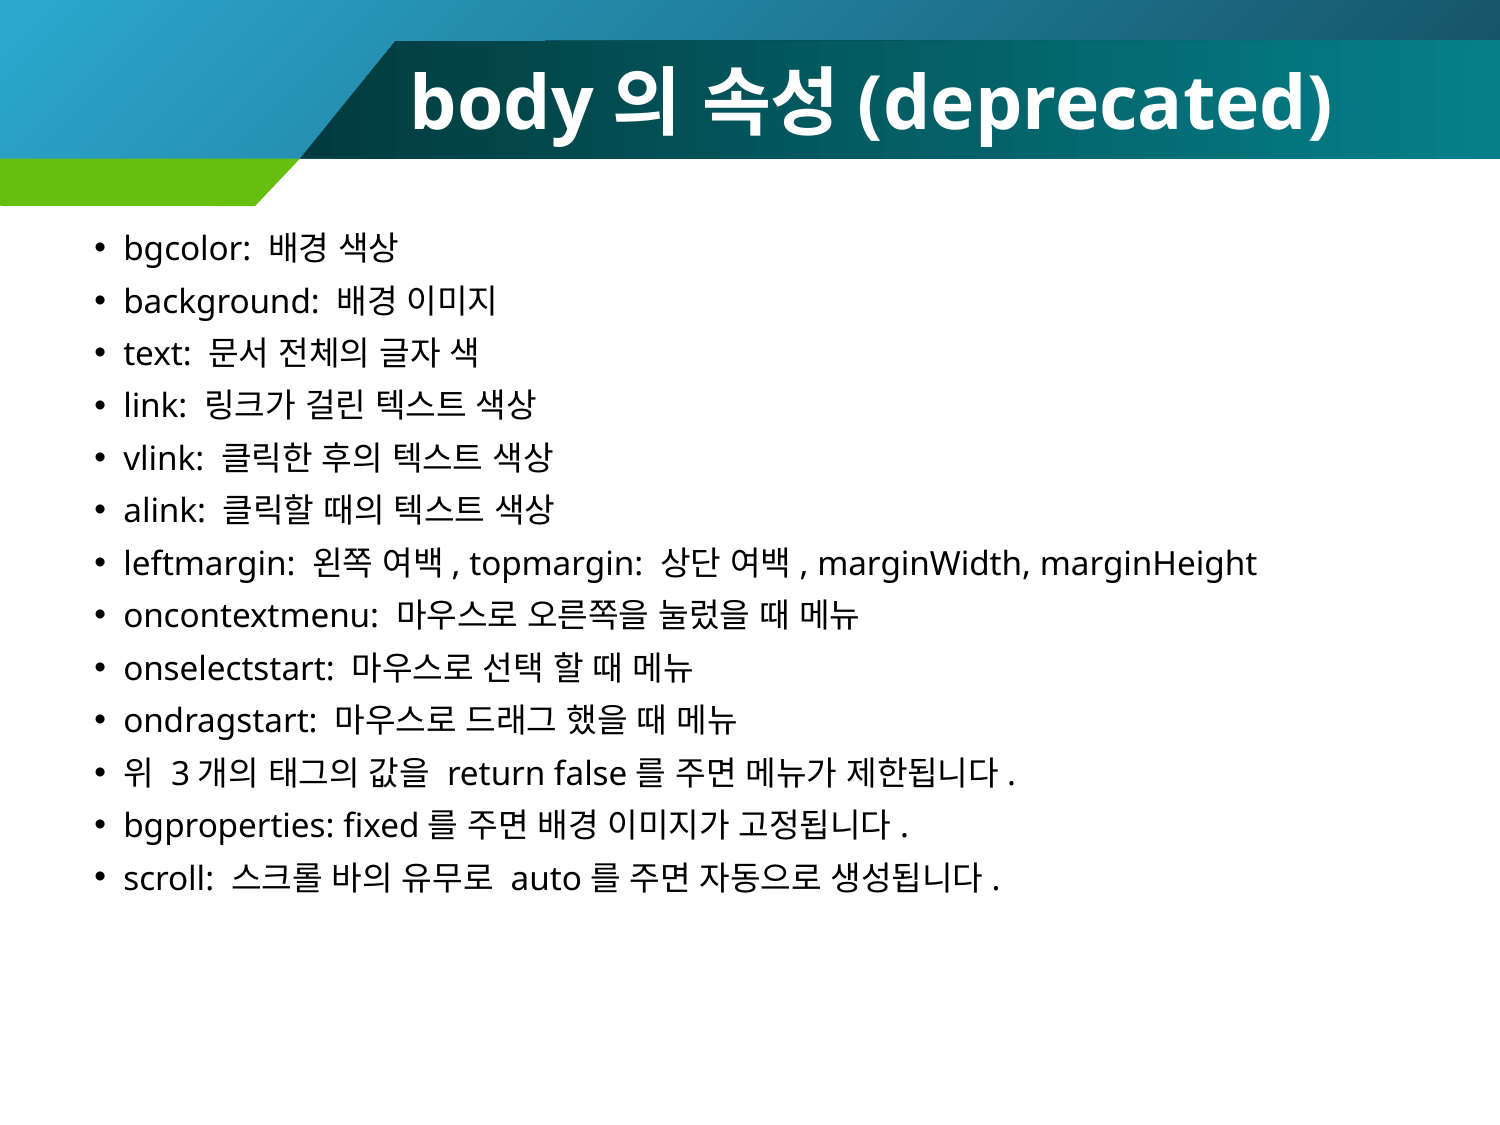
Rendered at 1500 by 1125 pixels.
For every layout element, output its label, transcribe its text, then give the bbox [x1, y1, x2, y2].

title body의 속성(deprecated) [394, 36, 1433, 163]
text_box bgcolor: 배경 색상 background: 배경 이미지 text: 문서 전체의 글자 색 link: 링크가 걸린 텍스트 색상 vlink: 클릭한 후의 텍스트 색상 alink: 클릭할 때의 텍스트 색상 leftmargin: 왼쪽 여백, topmargin: 상단 여백, marginWidth, marginHeight oncontextmenu: 마우스로 오른쪽을 눌렀을 때 메뉴 onselectstart: 마우스로 선택 할 때 메뉴 ondragstart: 마우스로 드래그 했을 때 메뉴 위 3개의 태그의 값을 return false를 주면 메뉴가 제한됩니다. bgproperties: fixed를 주면 배경 이미지가 고정됩니다. scroll: 스크롤 바의 유무로 auto를 주면 자동으로 생성됩니다. [79, 219, 1430, 974]
